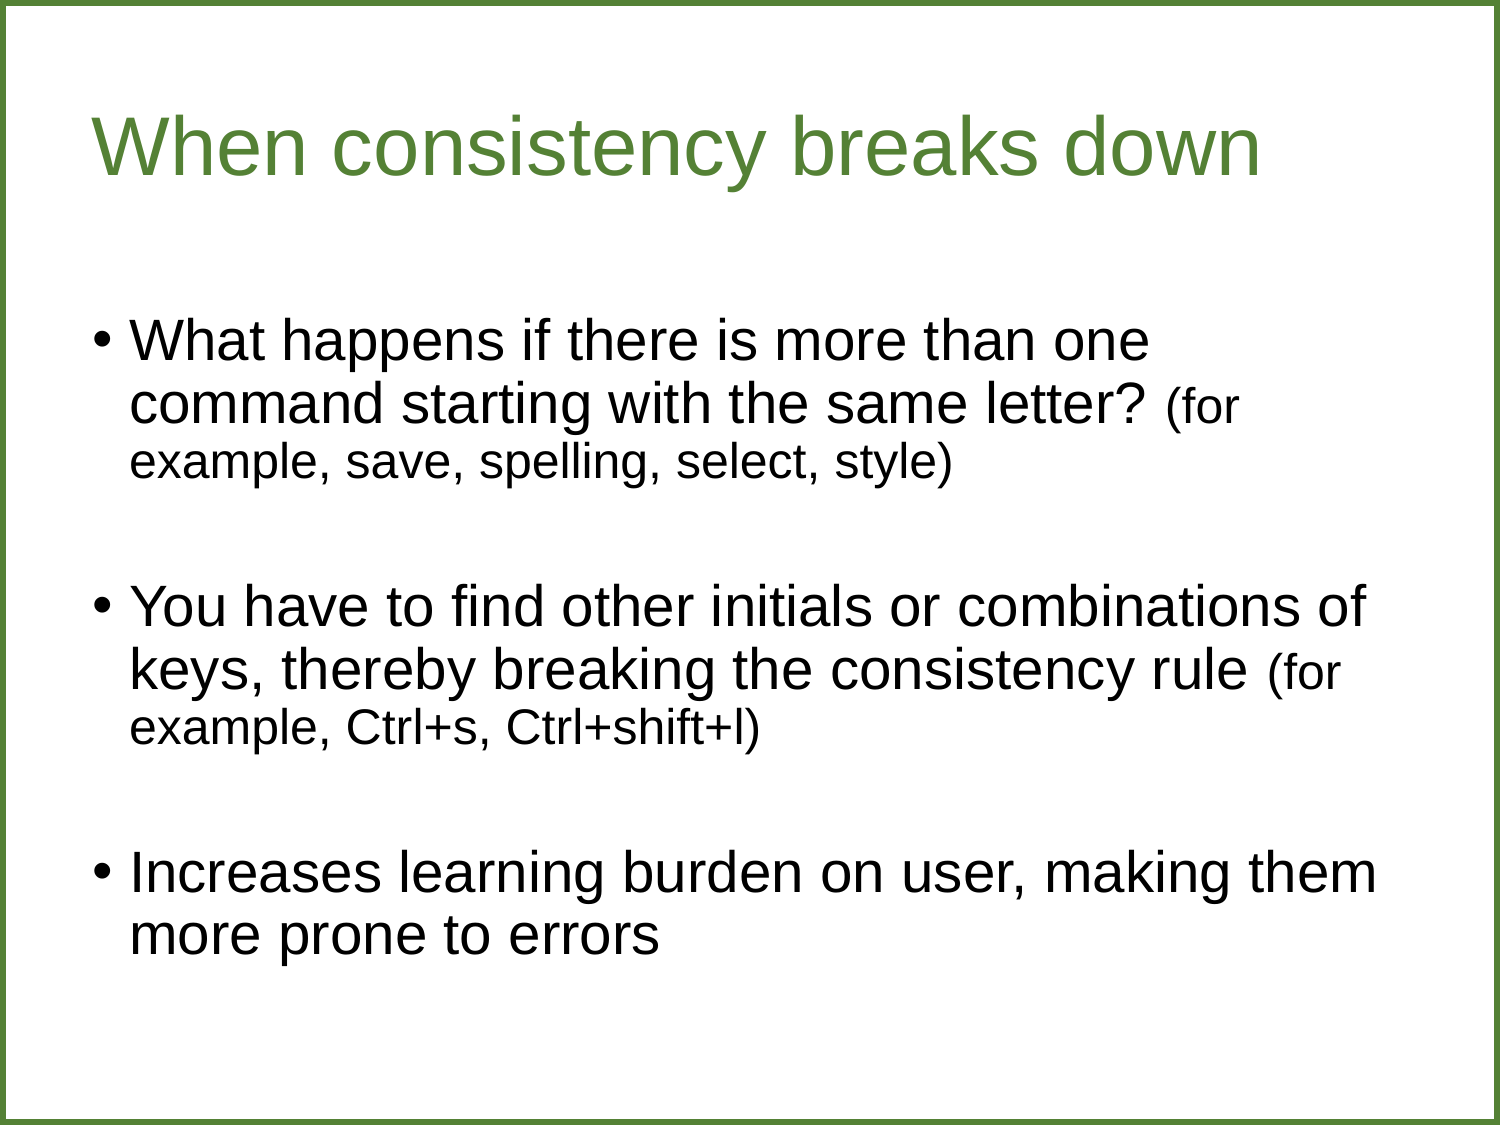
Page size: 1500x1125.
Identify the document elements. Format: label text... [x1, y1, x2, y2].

title When consistency breaks down [76, 54, 1427, 243]
list What happens if there is more than one command starting with the same letter? (for example, save, spelling, select, style) You have to find other initials or combinations of keys, thereby breaking the consistency rule (for example, Ctrl+s, Ctrl+shift+l) Increases learning burden on user, making them more prone to errors [76, 302, 1427, 1046]
